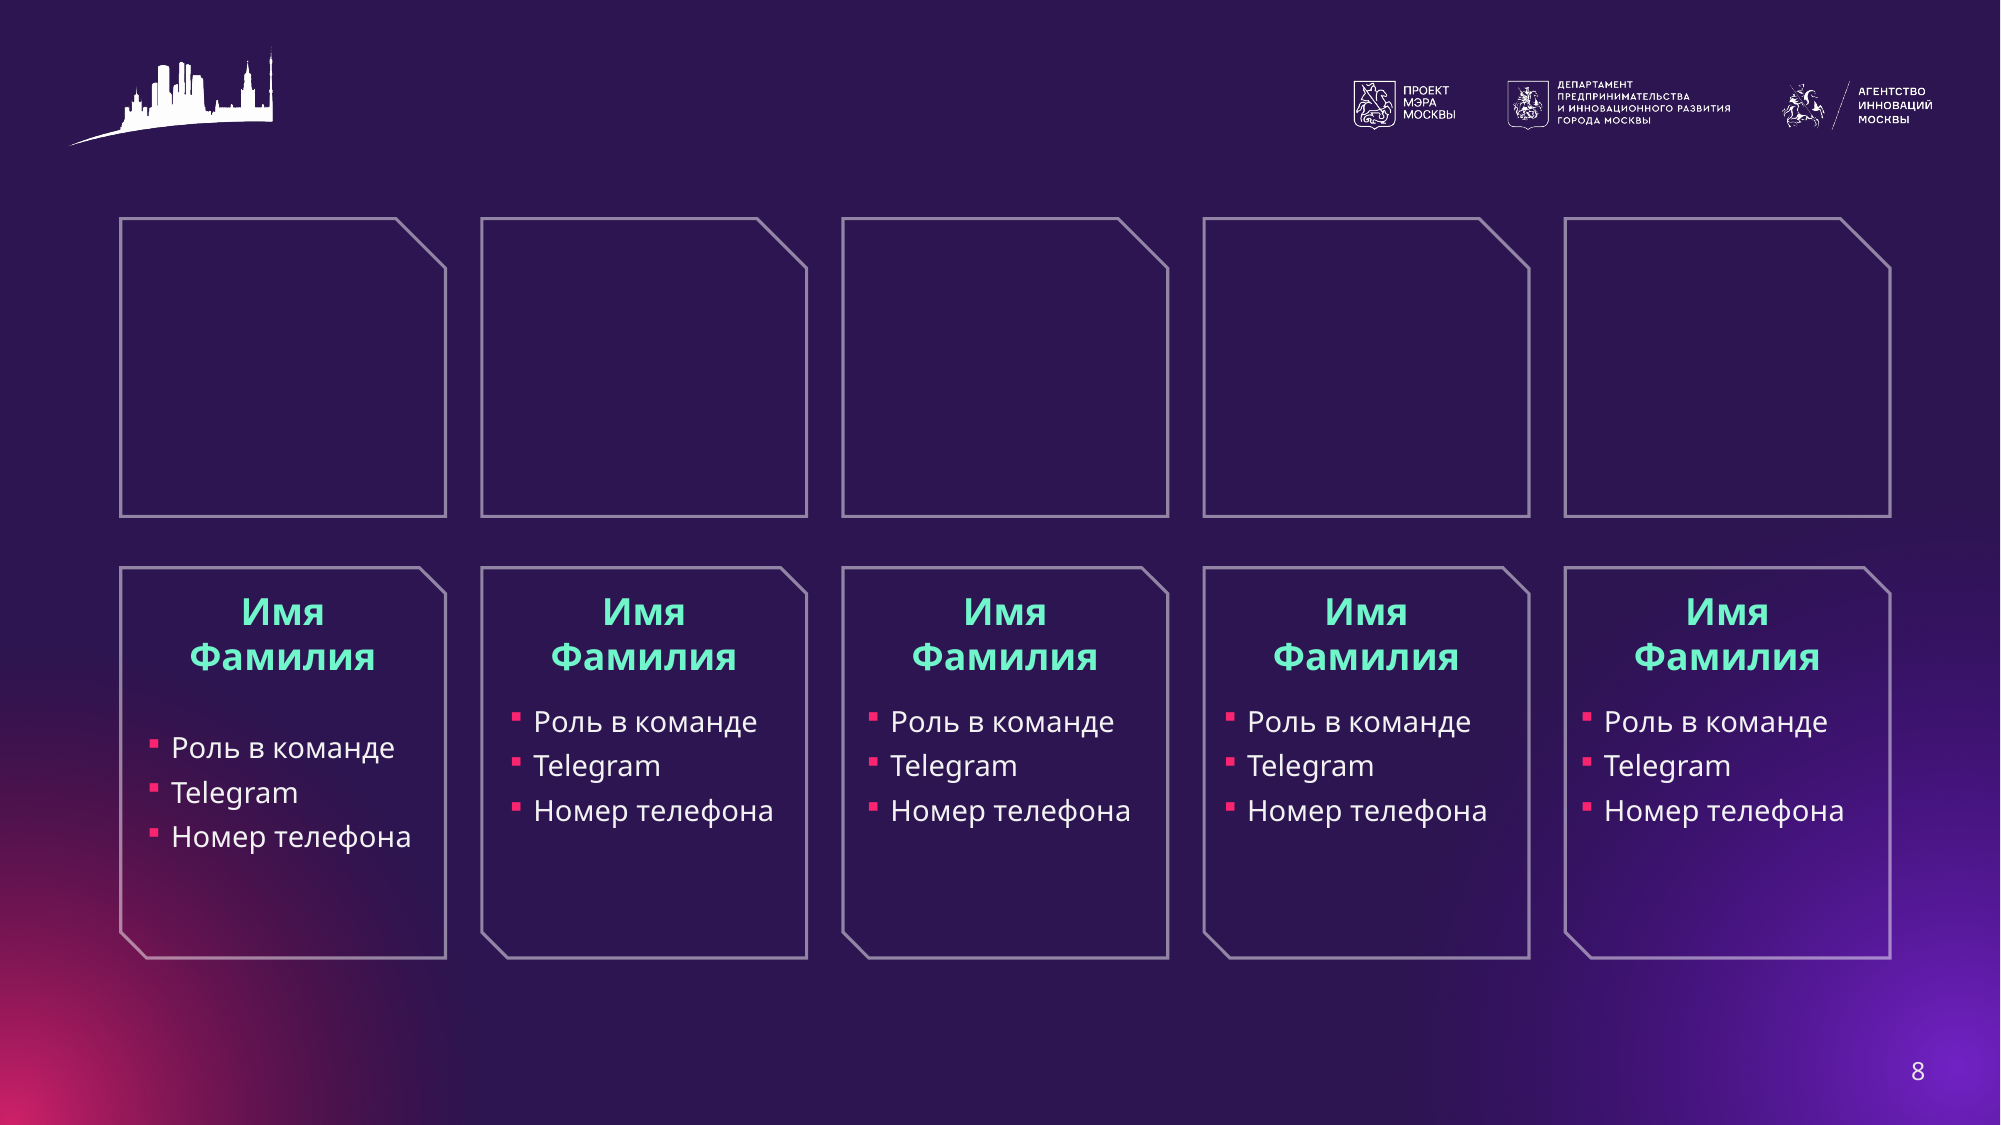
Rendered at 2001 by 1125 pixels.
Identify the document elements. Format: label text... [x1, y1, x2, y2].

text_box Имя Фамилия [1203, 566, 1530, 960]
text_box [480, 217, 808, 518]
text_box Имя Фамилия [119, 566, 447, 960]
text_box Имя Фамилия [1564, 566, 1892, 960]
text_box Имя Фамилия [480, 566, 808, 960]
picture [0, 0, 2001, 1125]
text_box [119, 217, 447, 518]
list Роль в команде Telegram Номер телефона [132, 726, 435, 928]
list Роль в команде Telegram Номер телефона [1208, 699, 1511, 959]
list Роль в команде Telegram Номер телефона [494, 699, 797, 959]
text_box Имя Фамилия [841, 566, 1169, 960]
list Роль в команде Telegram Номер телефона [851, 699, 1154, 959]
text_box [841, 217, 1169, 518]
list Роль в команде Telegram Номер телефона [1565, 699, 1868, 959]
slide_number 8 [1872, 1042, 1964, 1103]
text_box [1564, 217, 1892, 518]
text_box [1203, 217, 1530, 518]
